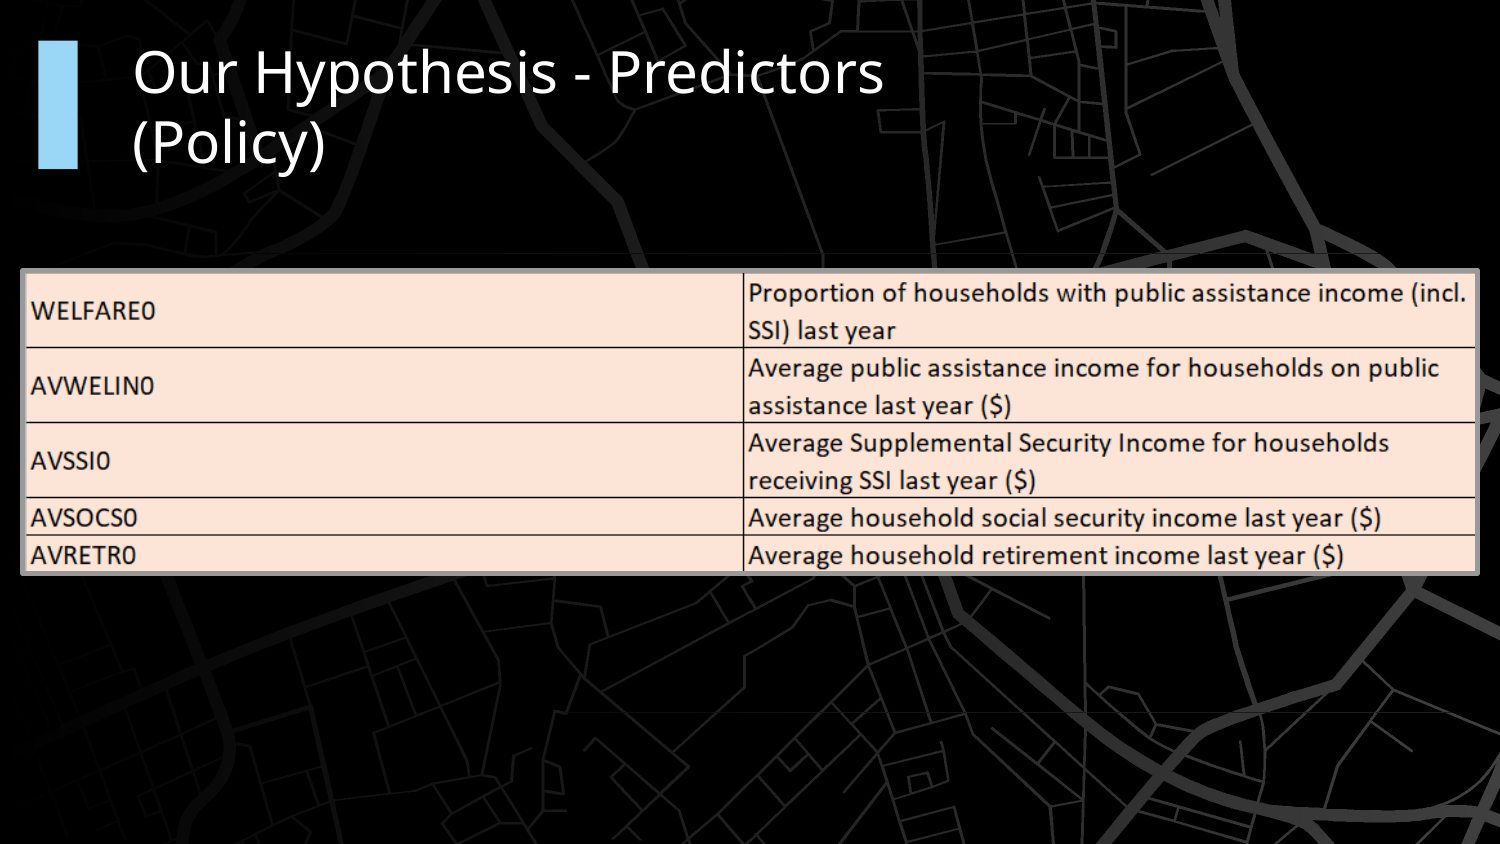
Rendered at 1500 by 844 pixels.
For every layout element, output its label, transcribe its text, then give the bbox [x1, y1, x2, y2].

text_box [38, 40, 78, 170]
picture [24, 272, 1476, 572]
title Our Hypothesis - Predictors (Policy) [117, 75, 1098, 134]
